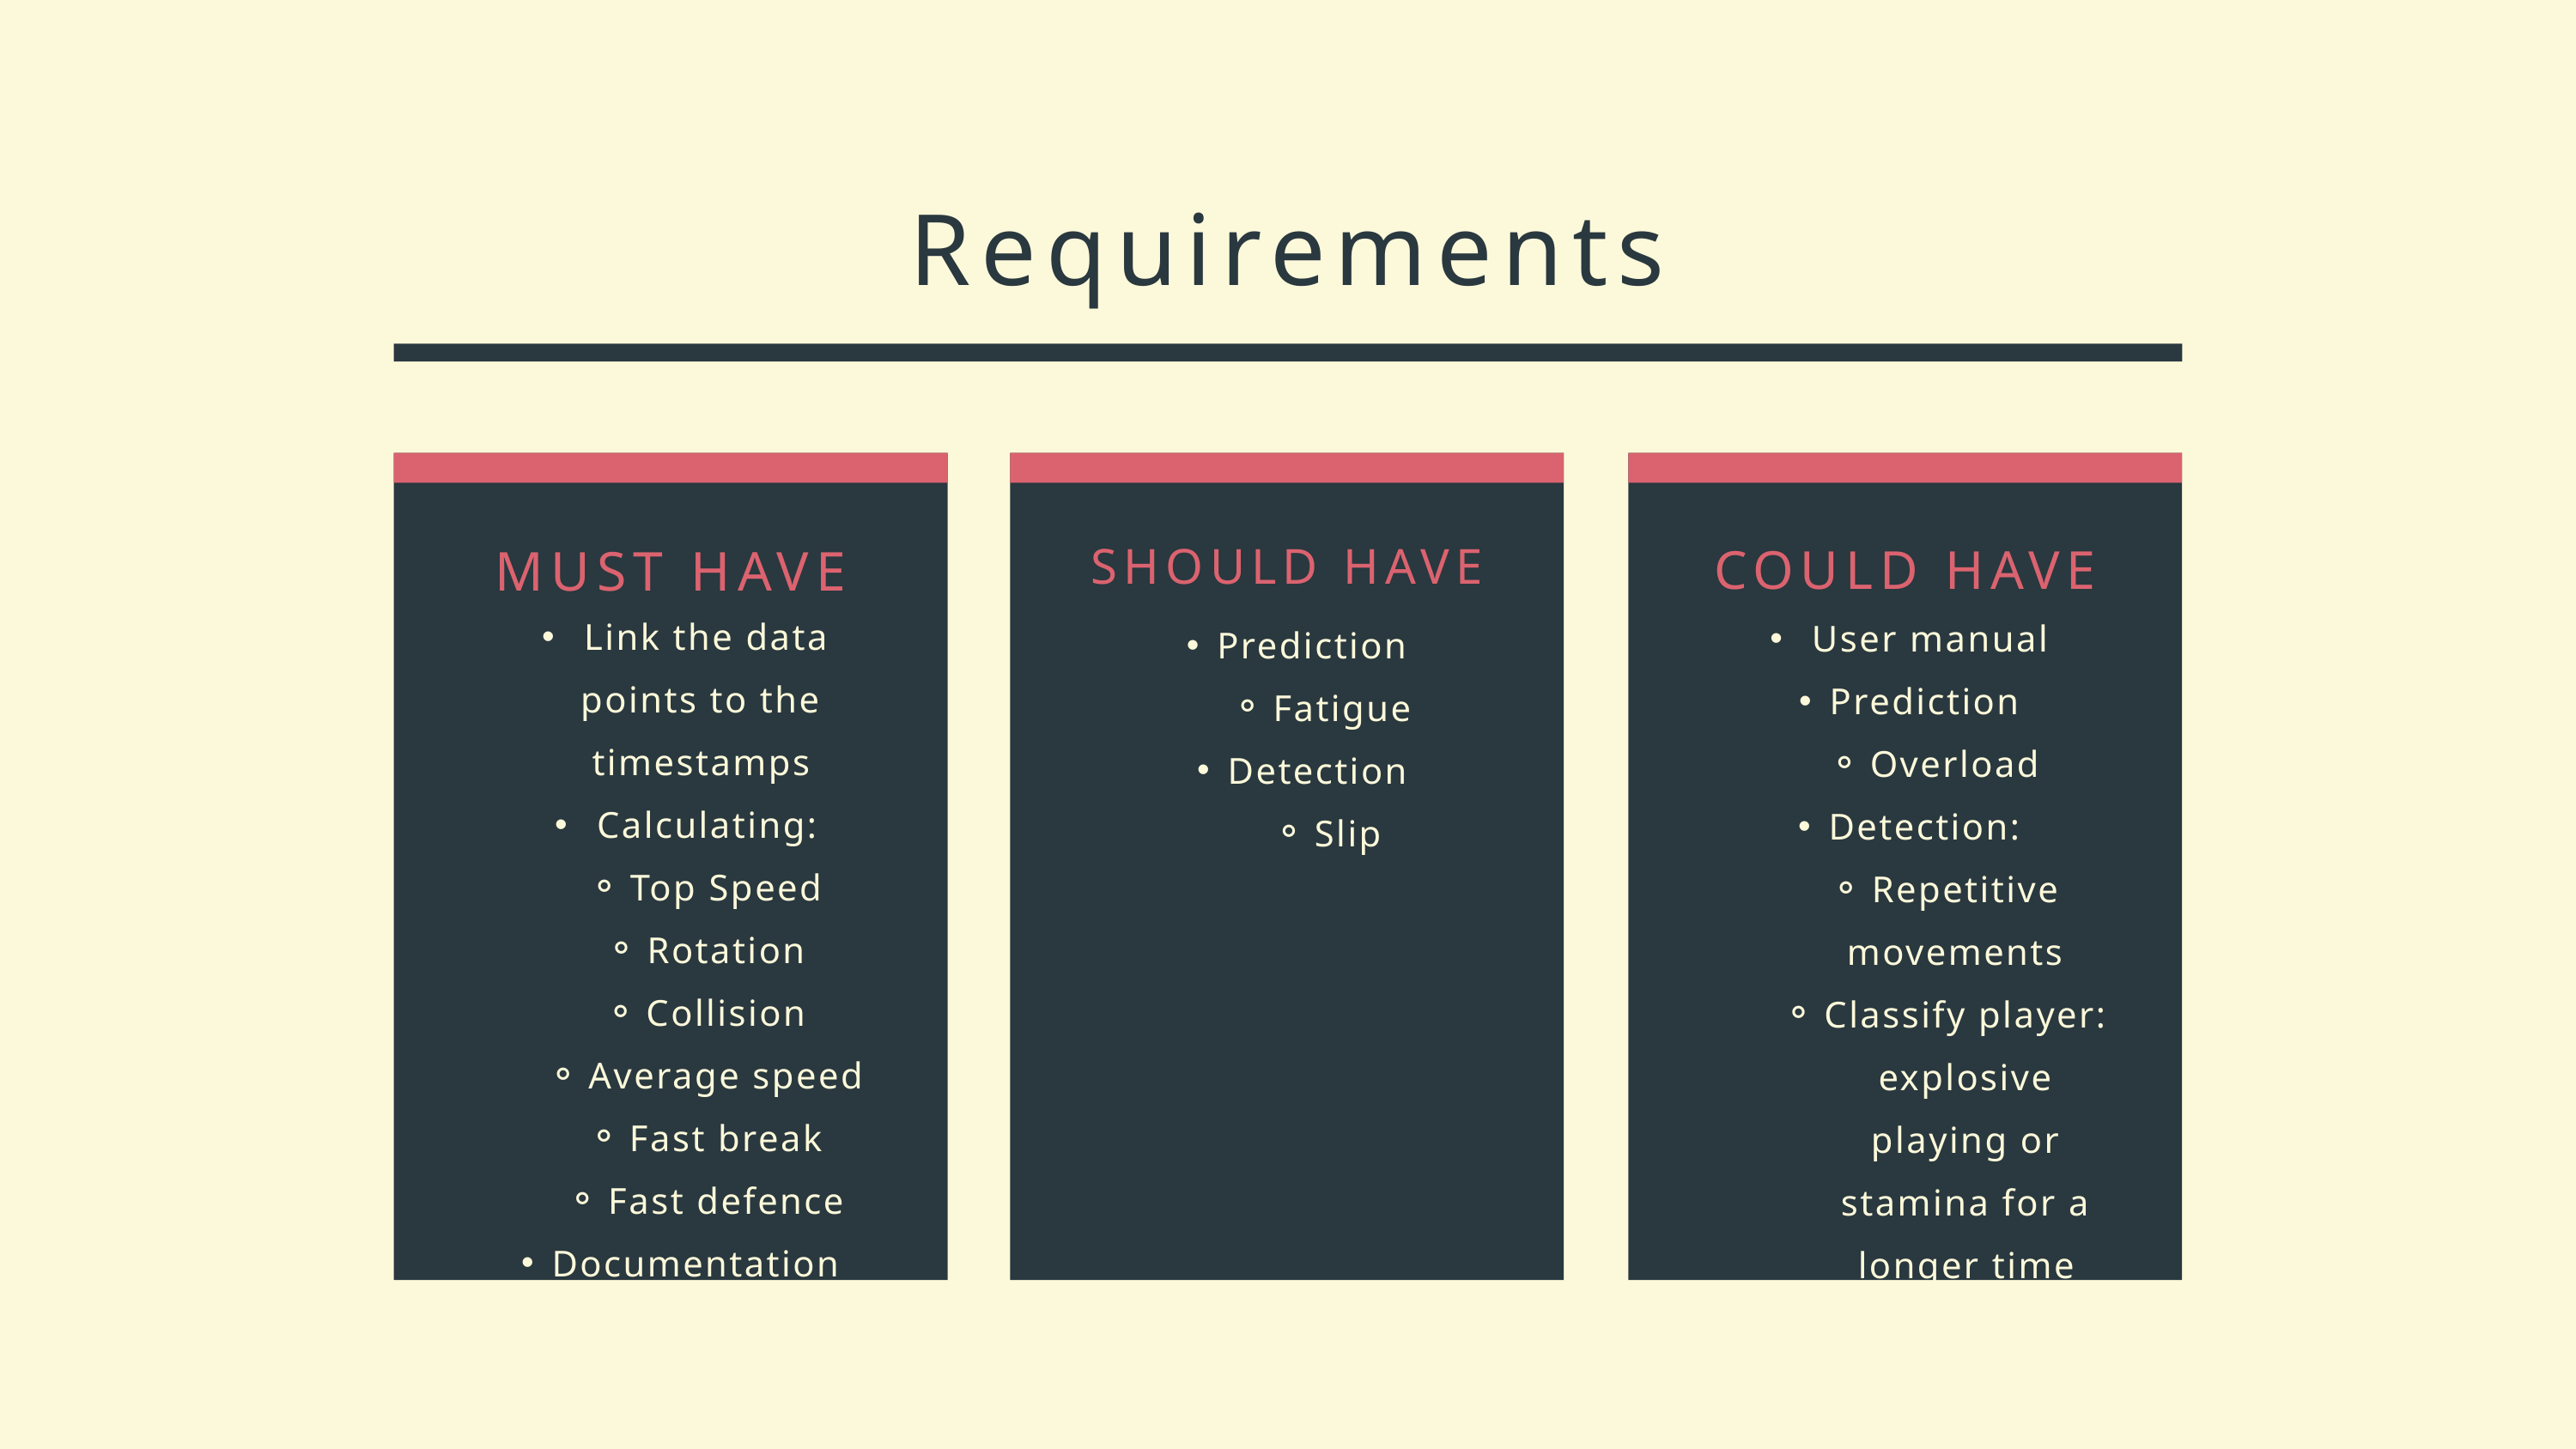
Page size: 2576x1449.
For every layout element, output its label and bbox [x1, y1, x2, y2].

text_box [1010, 452, 1564, 483]
text_box [1010, 483, 1564, 1281]
text_box [445, 530, 896, 1304]
text_box [1628, 452, 2183, 483]
text_box [1680, 530, 2131, 1243]
text_box [393, 452, 948, 483]
text_box [393, 185, 2183, 362]
text_box [1061, 530, 1513, 875]
text_box [1628, 483, 2183, 1281]
text_box [393, 483, 948, 1281]
